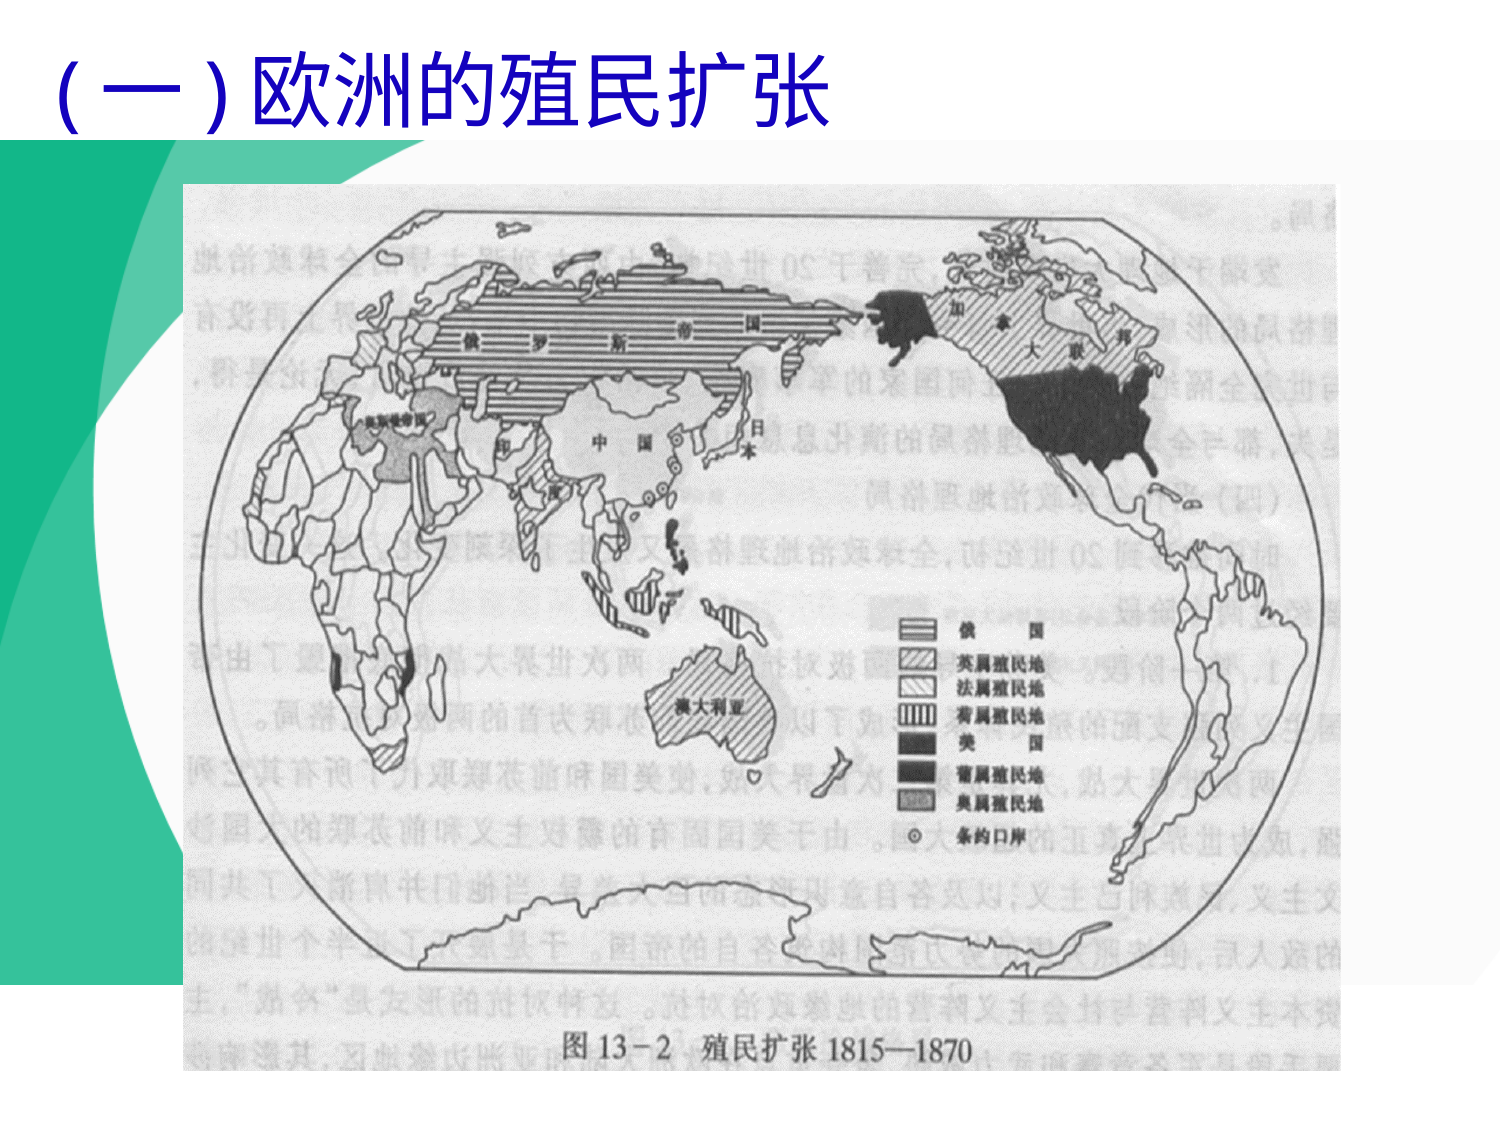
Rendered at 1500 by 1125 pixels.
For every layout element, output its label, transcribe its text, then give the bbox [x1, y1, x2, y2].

picture [0, 140, 1500, 1071]
text_box (一)欧洲的殖民扩张 [41, 30, 1154, 140]
